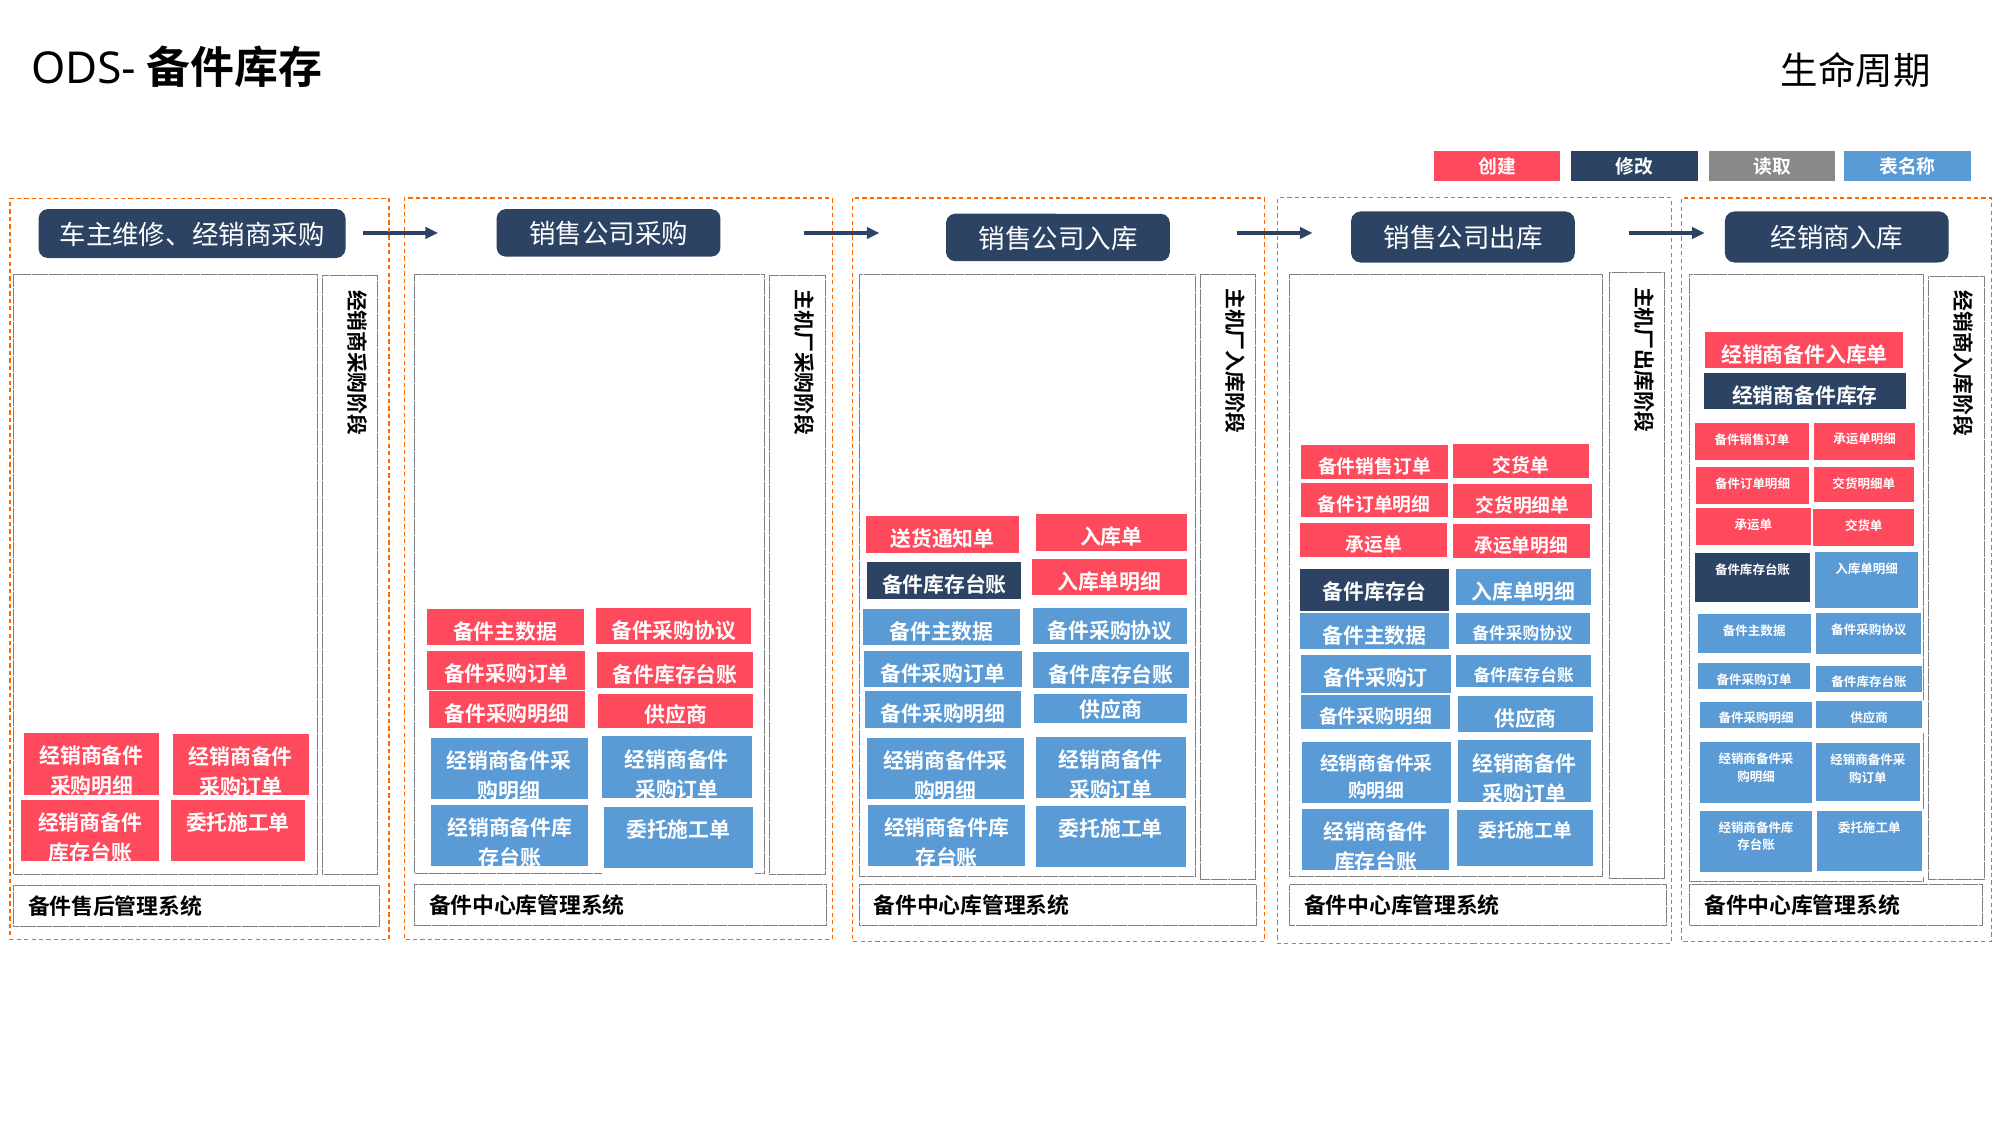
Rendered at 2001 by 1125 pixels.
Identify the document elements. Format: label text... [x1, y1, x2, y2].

table_header 经销商备件采购订单 [173, 734, 309, 795]
table_header 备件库存台账 [1033, 652, 1189, 688]
table_header 备件采购明细 [1301, 695, 1450, 729]
table_header 交货单 [1813, 509, 1914, 546]
text_box 创建 [1434, 151, 1560, 181]
table_header 经销商备件库存台账 [21, 800, 159, 861]
text_box 主机厂入库阶段 [1199, 273, 1257, 880]
text_box 主机厂采购阶段 [768, 274, 826, 875]
table_header 备件主数据 [1300, 613, 1449, 649]
text_box 车主维修、经销商采购 [40, 210, 344, 257]
table_header 入库单明细 [1456, 569, 1591, 605]
text_box 生命周期 [1766, 39, 1946, 100]
table_header 委托施工单 [1457, 810, 1593, 866]
table_header 经销商备件采购订单 [1458, 740, 1591, 802]
text_box 经销商入库阶段 [1927, 275, 1985, 880]
table_header 备件主数据 [863, 609, 1020, 645]
text_box [852, 197, 1265, 942]
table_header 送货通知单 [866, 516, 1019, 553]
text_box [1689, 274, 1924, 882]
text_box 备件中心库管理系统 [859, 884, 1257, 926]
table_header 备件采购订单 [864, 651, 1022, 687]
table_header 备件主数据 [427, 609, 584, 645]
table_header 委托施工单 [171, 800, 305, 861]
table_header 备件采购明细 [1700, 702, 1812, 728]
table_header 备件订单明细 [1301, 483, 1448, 517]
table_header 备件采购订单 [1698, 663, 1810, 689]
table_header 经销商备件入库单 [1705, 332, 1903, 368]
table_header 经销商备件库存台账 [1700, 811, 1812, 872]
table_header 供应商 [598, 694, 753, 728]
text_box 经销商采购阶段 [321, 274, 378, 875]
table_header 备件销售订单 [1301, 445, 1448, 479]
table_header 经销商备件采购明细 [867, 738, 1024, 799]
table_header 备件采购订单 [427, 651, 585, 690]
text_box ODS-备件库存 [16, 31, 338, 100]
text_box 备件中心库管理系统 [414, 884, 827, 926]
table_header 备件采购明细 [865, 691, 1021, 728]
table_header 入库单明细 [1032, 559, 1187, 595]
table_header 备件销售订单 [1695, 423, 1809, 460]
table_header 经销商备件采购明细 [1700, 742, 1812, 803]
table_header 承运单明细 [1814, 423, 1915, 460]
table_header 供应商 [1458, 696, 1593, 732]
text_box 销售公司入库 [947, 215, 1169, 260]
table_header 承运单 [1300, 523, 1447, 557]
table_header 备件采购协议 [1456, 613, 1590, 644]
text_box 经销商入库 [1726, 213, 1947, 261]
text_box 读取 [1709, 151, 1835, 181]
table_header 供应商 [1034, 694, 1187, 723]
table_header 备件采购订单 [1301, 655, 1451, 693]
text_box 备件中心库管理系统 [1689, 884, 1983, 926]
table_header 经销商备件采购明细 [431, 738, 588, 799]
table_header 经销商备件库存台账 [868, 805, 1025, 866]
table_header 经销商备件采购订单 [1036, 737, 1186, 798]
table_header 经销商备件库存台账 [431, 805, 588, 866]
table_header 经销商备件采购订单 [1816, 743, 1920, 801]
text_box 表名称 [1844, 151, 1971, 181]
table_header 交货单 [1453, 444, 1589, 478]
table_header 经销商备件库存台账 [1302, 809, 1449, 870]
table_header 经销商备件库存 [1704, 373, 1906, 409]
table_header 备件库存台账 [1695, 553, 1810, 602]
table_header 承运单 [1696, 508, 1811, 545]
table_header 入库单明细 [1815, 552, 1918, 608]
text_box [1681, 197, 1992, 942]
table_header 交货明细单 [1453, 484, 1592, 518]
table_header 承运单明细 [1453, 524, 1590, 558]
table_header 备件采购协议 [1033, 608, 1187, 644]
text_box [404, 197, 833, 940]
table_header 入库单 [1036, 514, 1187, 551]
table_header 委托施工单 [604, 807, 753, 868]
table_header 备件主数据 [1698, 614, 1811, 653]
table_header 备件库存台账 [1456, 655, 1591, 687]
text_box 销售公司采购 [498, 210, 719, 255]
table_header 备件订单明细 [1696, 467, 1809, 504]
table_header 备件库存台账 [597, 652, 753, 688]
text_box 主机厂出库阶段 [1608, 271, 1666, 879]
table_header 委托施工单 [1817, 811, 1922, 871]
table_header 备件采购明细 [429, 691, 585, 728]
text_box [9, 198, 390, 940]
table_header 经销商备件采购明细 [1302, 742, 1451, 803]
table_header 经销商备件采购明细 [24, 733, 159, 795]
table_header 供应商 [1816, 701, 1922, 728]
text_box [1277, 197, 1672, 944]
table_header 备件采购协议 [596, 608, 751, 644]
text_box 修改 [1571, 151, 1698, 181]
text_box 备件售后管理系统 [13, 884, 380, 926]
table_header 备件库存台账 [1816, 666, 1922, 692]
table_header 经销商备件采购订单 [602, 736, 752, 798]
table_header 委托施工单 [1036, 806, 1186, 867]
table_header 备件采购协议 [1816, 613, 1921, 654]
table_header 交货明细单 [1814, 467, 1914, 502]
text_box 备件中心库管理系统 [1289, 884, 1667, 926]
table_header 备件库存台账 [1300, 569, 1449, 611]
text_box 销售公司出库 [1352, 213, 1574, 261]
table_header 备件库存台账 [867, 562, 1021, 599]
